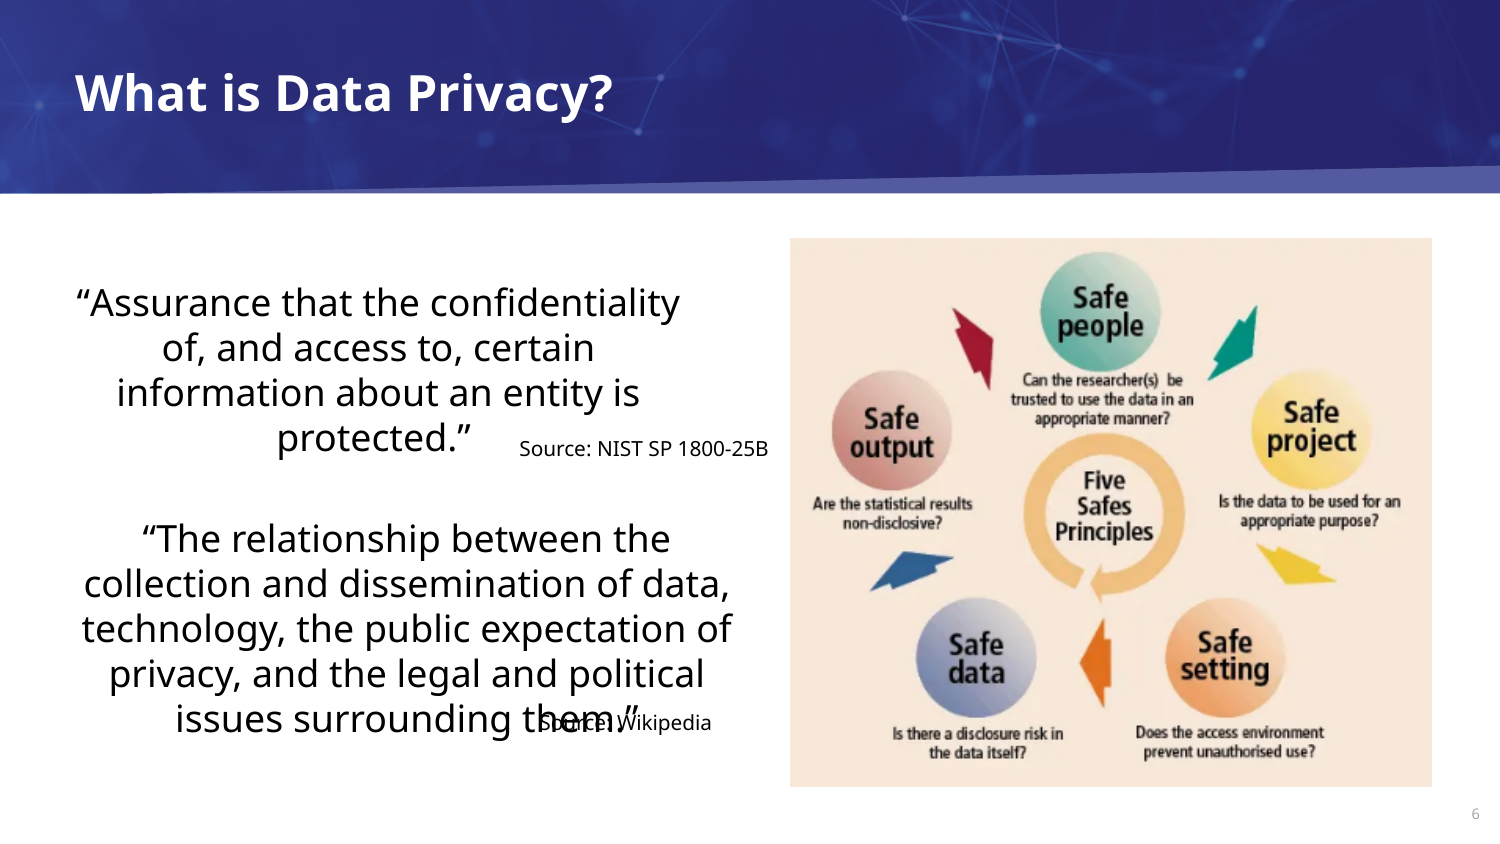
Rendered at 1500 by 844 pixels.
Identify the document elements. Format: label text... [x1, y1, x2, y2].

text_box Source: Wikipedia [524, 702, 727, 743]
title What is Data Privacy? [60, 37, 1440, 155]
text_box “Assurance that the confidentiality of, and access to, certain information about an entity is protected.” [60, 271, 697, 467]
text_box Source: NIST SP 1800-25B [504, 428, 784, 469]
text_box “The relationship between the collection and dissemination of data, technology, the public expectation of privacy, and the legal and political issues surrounding them.” [60, 507, 754, 748]
picture [790, 238, 1432, 788]
slide_number 6 [1451, 802, 1500, 828]
